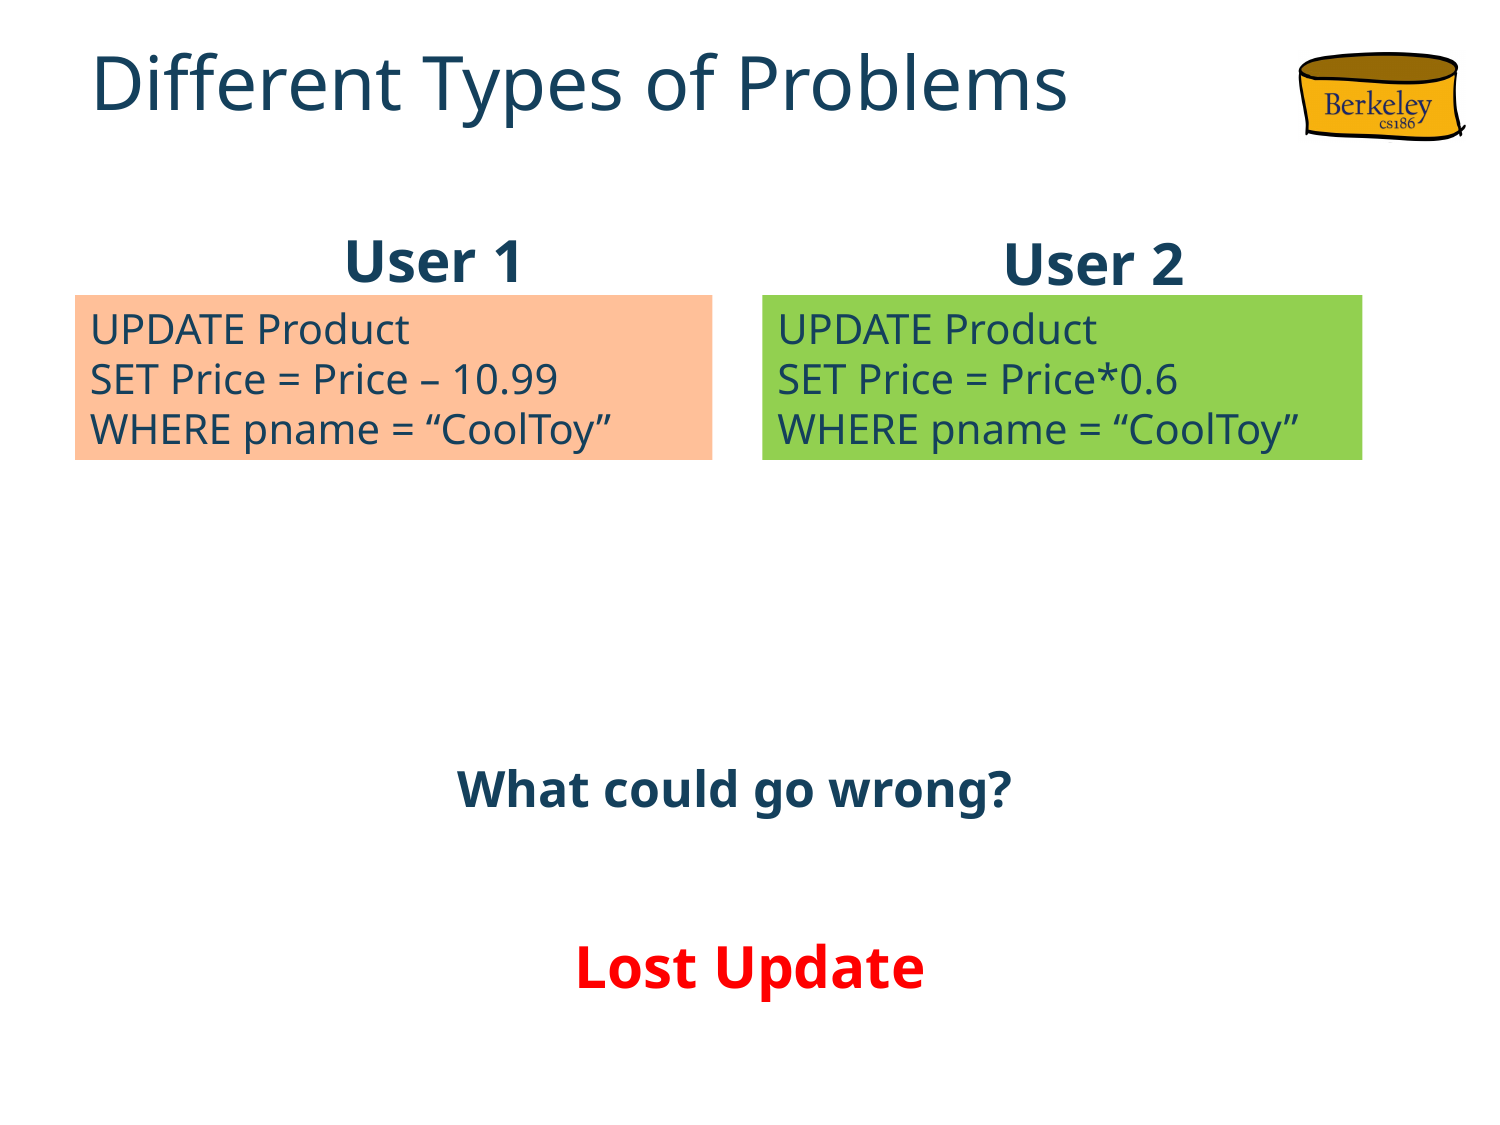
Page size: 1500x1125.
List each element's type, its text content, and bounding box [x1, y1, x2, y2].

text_box What could go wrong? [442, 749, 1028, 825]
text_box User 2 [987, 219, 1200, 304]
text_box User 1 [328, 216, 541, 302]
title Different Types of Problems [75, 0, 1425, 182]
picture [1425, 50, 1466, 143]
text_box UPDATE Product SET Price = Price*0.6 WHERE pname = “CoolToy” [762, 295, 1363, 460]
text_box Lost Update [559, 922, 941, 1008]
list [75, 219, 1425, 872]
text_box UPDATE Product SET Price = Price – 10.99 WHERE pname = “CoolToy” [75, 295, 713, 460]
